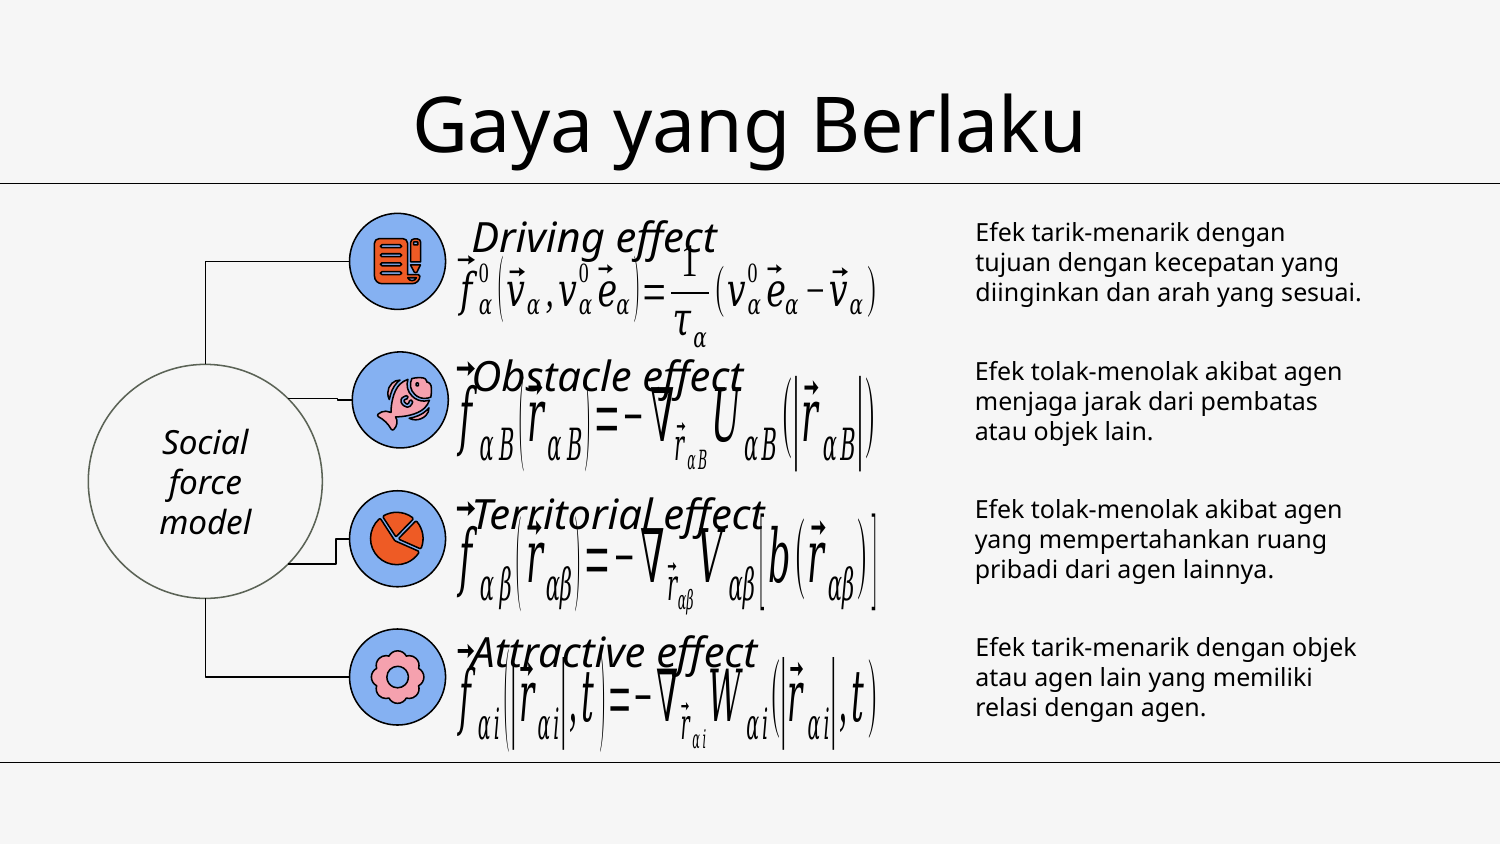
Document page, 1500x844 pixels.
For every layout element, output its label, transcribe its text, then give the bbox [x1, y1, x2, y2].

title Gaya yang Berlaku [118, 60, 1382, 155]
text_box Territorial effect [456, 475, 928, 550]
text_box Social force model [88, 364, 323, 599]
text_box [374, 238, 421, 284]
text_box Driving effect [456, 198, 928, 273]
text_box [377, 377, 432, 431]
text_box [352, 351, 449, 448]
text_box Efek tolak-menolak akibat agen menjaga jarak dari pembatas atau objek lain. [959, 342, 1382, 459]
text_box [349, 213, 446, 310]
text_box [305, 520, 332, 583]
text_box [371, 650, 424, 704]
text_box [349, 628, 446, 726]
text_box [370, 512, 425, 566]
text_box Attractive effect [456, 614, 928, 689]
text_box Obstacle effect [456, 337, 928, 412]
text_box Efek tolak-menolak akibat agen yang mempertahankan ruang pribadi dari agen lainnya. [959, 481, 1382, 596]
text_box Efek tarik-menarik dengan objek atau agen lain yang memiliki relasi dengan agen. [960, 617, 1382, 736]
text_box Efek tarik-menarik dengan tujuan dengan kecepatan yang diinginkan dan arah yang sesuai. [960, 202, 1382, 320]
text_box [349, 490, 446, 587]
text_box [237, 565, 318, 711]
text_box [225, 240, 330, 386]
